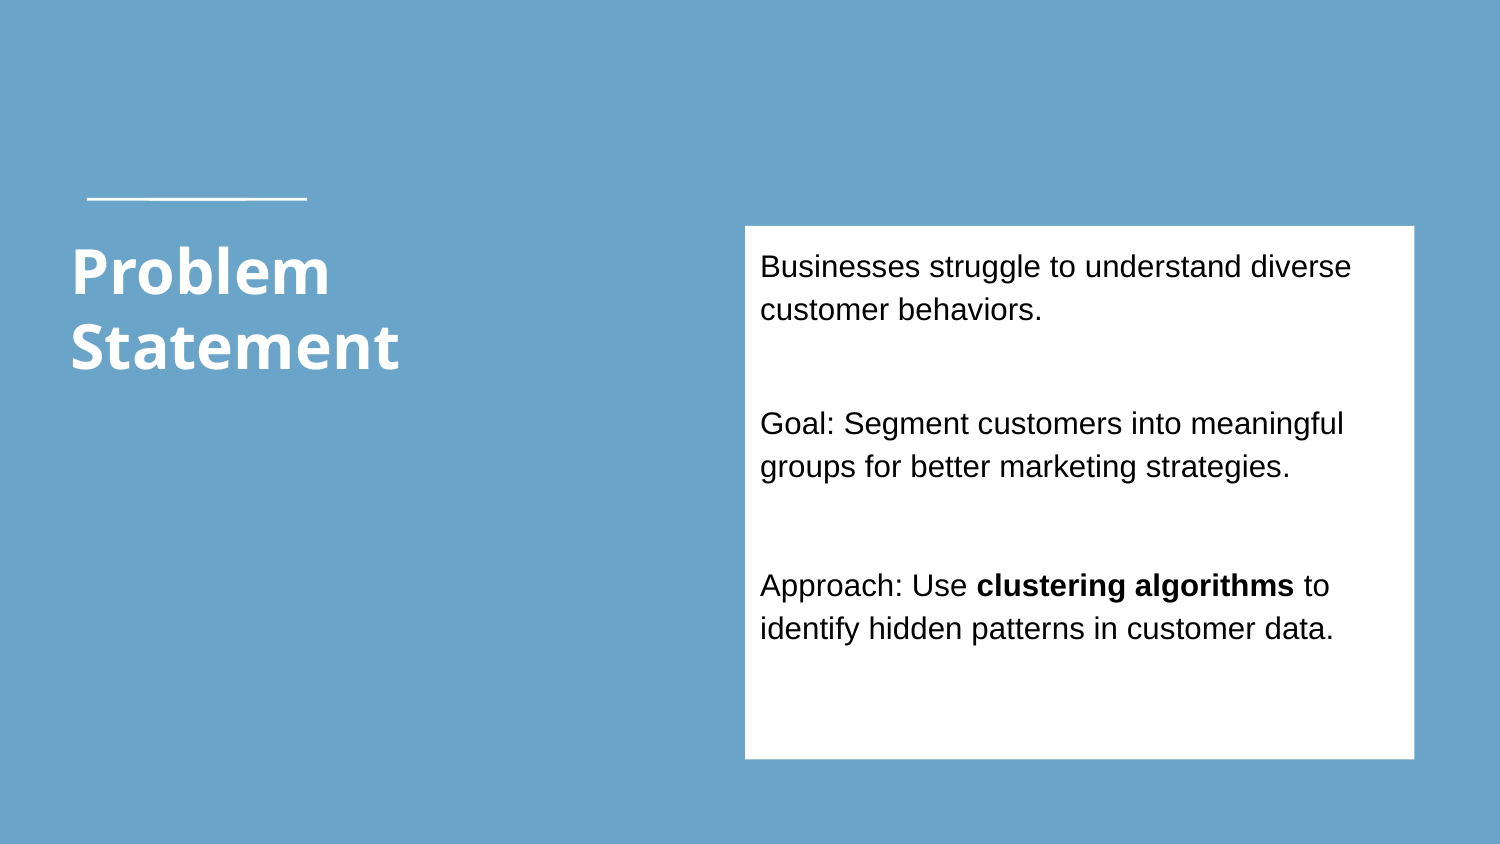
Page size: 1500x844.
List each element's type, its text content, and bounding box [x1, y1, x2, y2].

title Problem Statement [55, 216, 525, 466]
subtitle Businesses struggle to understand diverse customer behaviors. Goal: Segment customers into meaningful groups for better marketing strategies. Approach: Use clustering algorithms to identify hidden patterns in customer data. [745, 225, 1415, 760]
